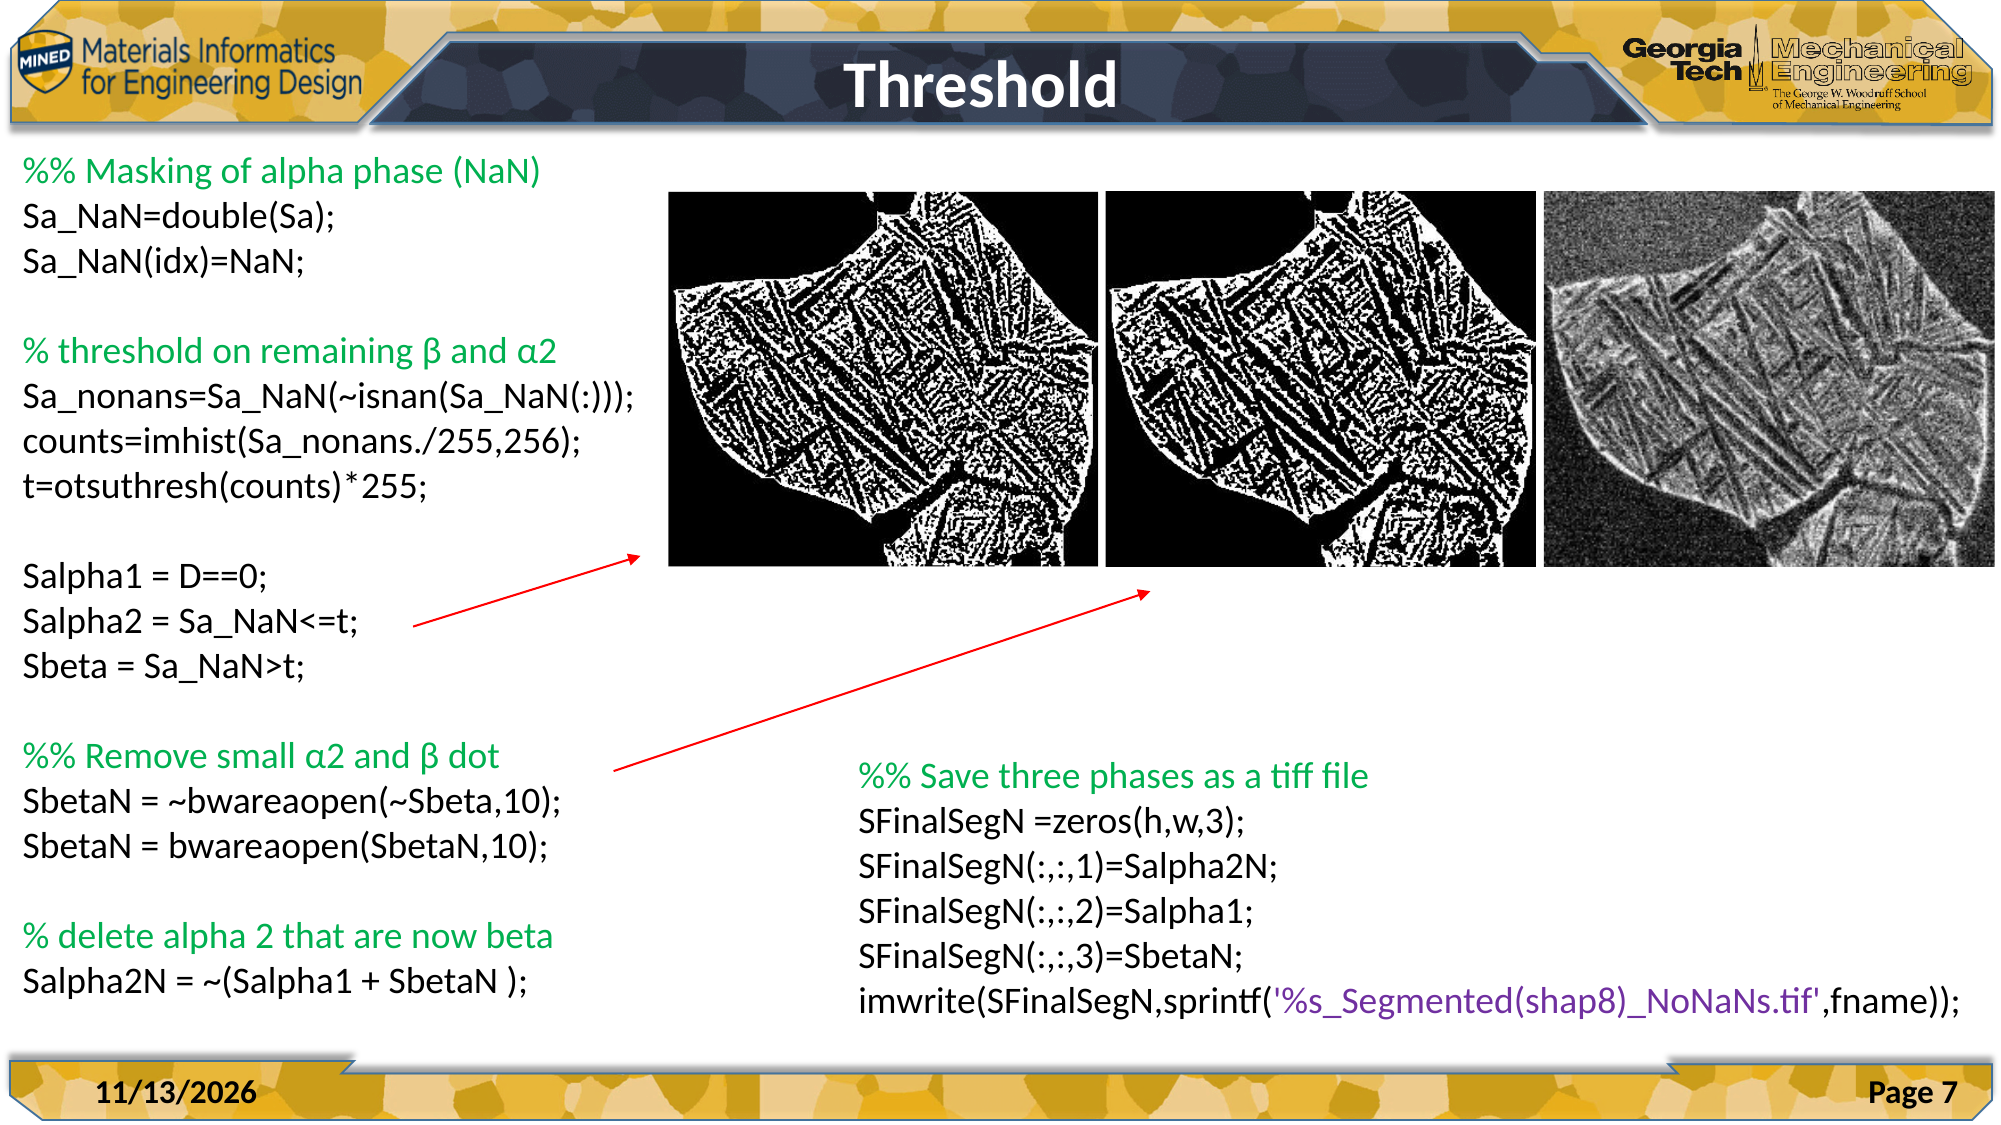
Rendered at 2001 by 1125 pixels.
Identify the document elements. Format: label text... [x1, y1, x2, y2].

picture [0, 0, 2001, 1125]
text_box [412, 555, 641, 627]
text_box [613, 591, 1151, 772]
footer Threshold [439, 50, 1524, 111]
text_box %% Masking of alpha phase (NaN) Sa_NaN=double(Sa); Sa_NaN(idx)=NaN; % threshold on remaining β and α2 Sa_nonans=Sa_NaN(~isnan(Sa_NaN(:))); counts=imhist(Sa_nonans./255,256); t=otsuthresh(counts)*255; Salpha1 = D==0; Salpha2 = Sa_NaN<=t; Sbeta = Sa_NaN>t; %% Remove small α2 and β dot SbetaN = ~bwareaopen(~Sbeta,10); SbetaN = bwareaopen(SbetaN,10); % delete alpha 2 that are now beta Salpha2N = ~(Salpha1 + SbetaN ); [7, 93, 1008, 1009]
text_box %% Save three phases as a tiff file SFinalSegN =zeros(h,w,3); SFinalSegN(:,:,1)=Salpha2N; SFinalSegN(:,:,2)=Salpha1; SFinalSegN(:,:,3)=SbetaN; imwrite(SFinalSegN,sprintf('%s_Segmented(shap8)_NoNaNs.tif',fname)); [843, 743, 2000, 1119]
